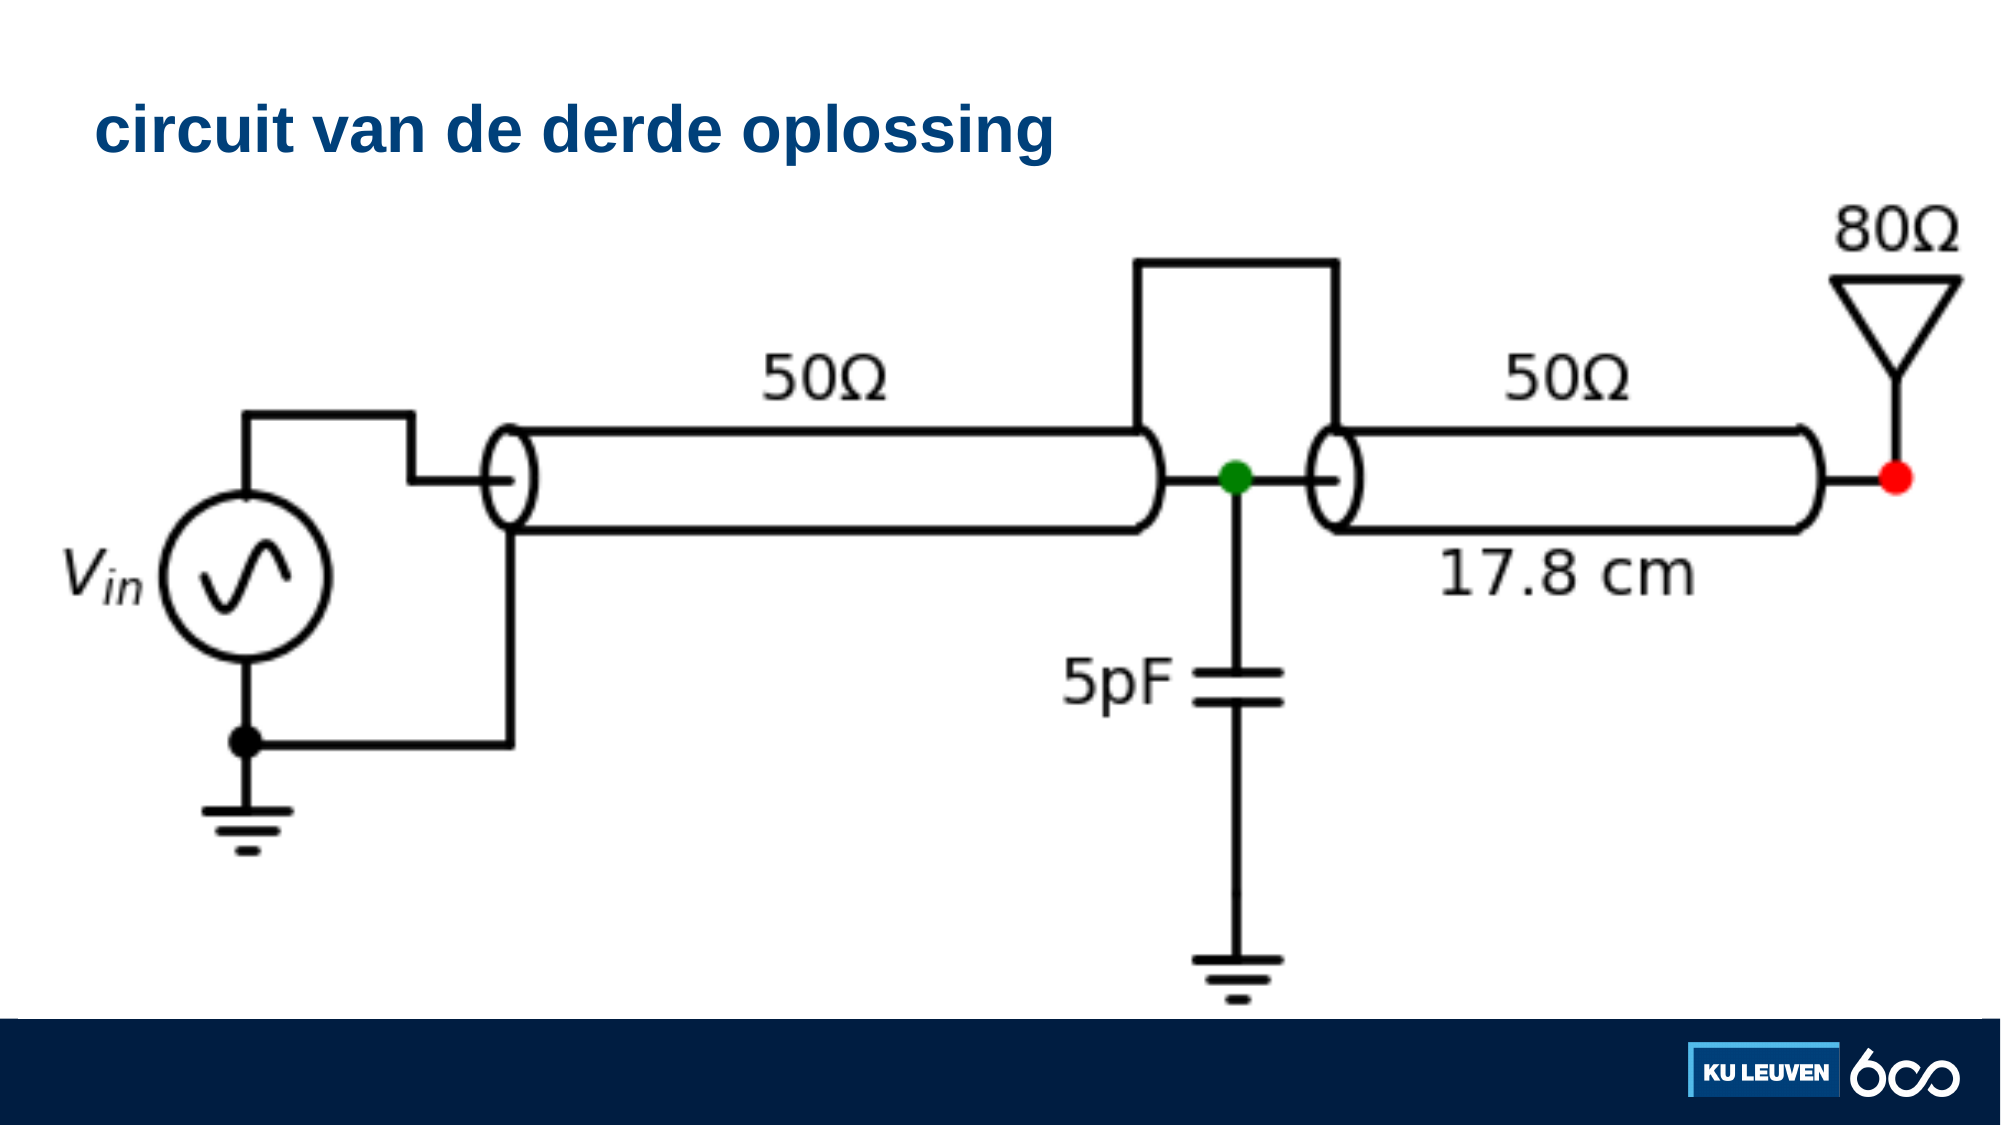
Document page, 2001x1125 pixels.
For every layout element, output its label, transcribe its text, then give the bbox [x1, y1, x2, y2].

picture [18, 193, 1982, 1019]
picture [1688, 1042, 1960, 1097]
title circuit van de derde oplossing [94, 94, 1900, 186]
